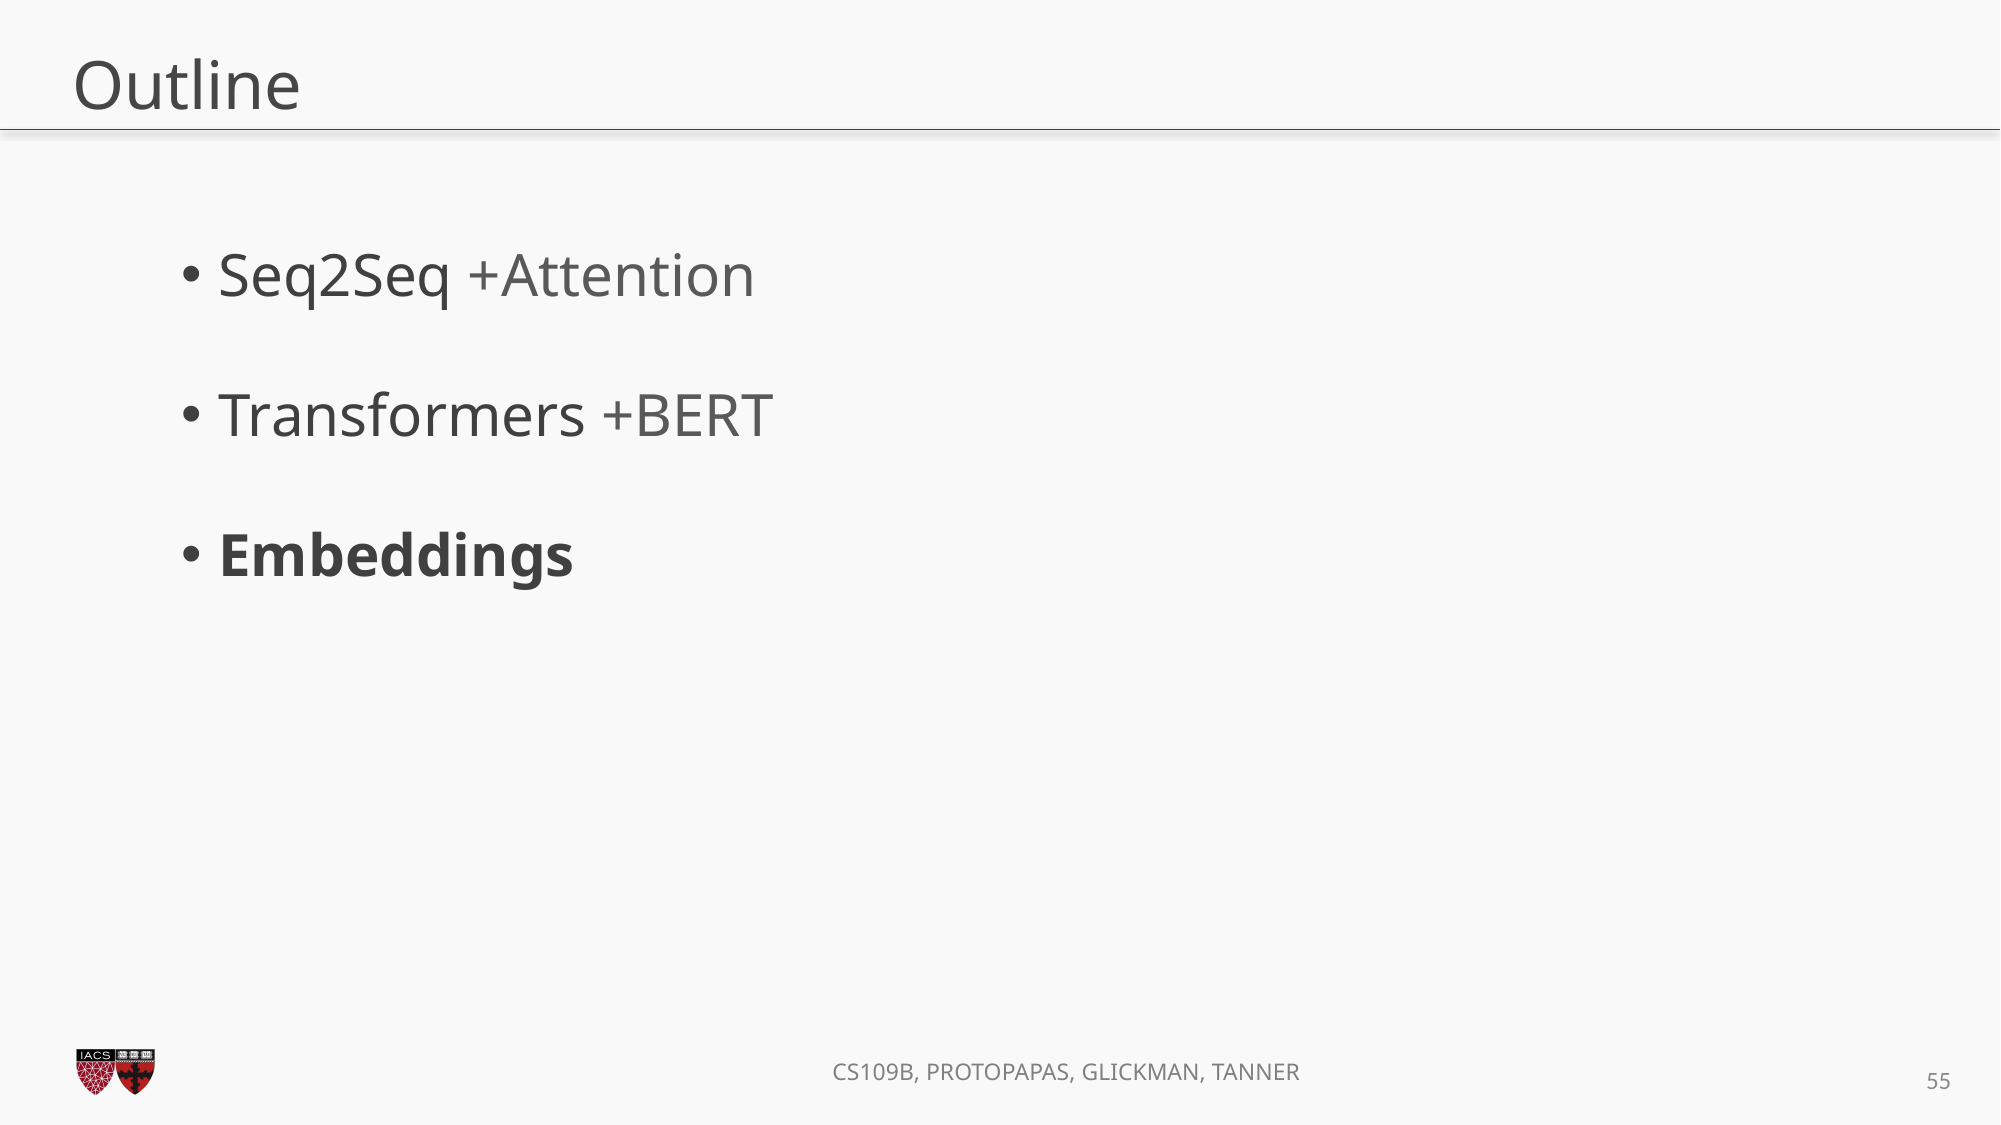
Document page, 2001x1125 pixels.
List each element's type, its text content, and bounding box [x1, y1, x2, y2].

picture [75, 1049, 155, 1095]
title Outline [57, 35, 1943, 162]
text_box Seq2Seq +Attention Transformers +BERT Embeddings [166, 162, 1071, 1011]
slide_number 55 [1500, 1050, 1967, 1110]
